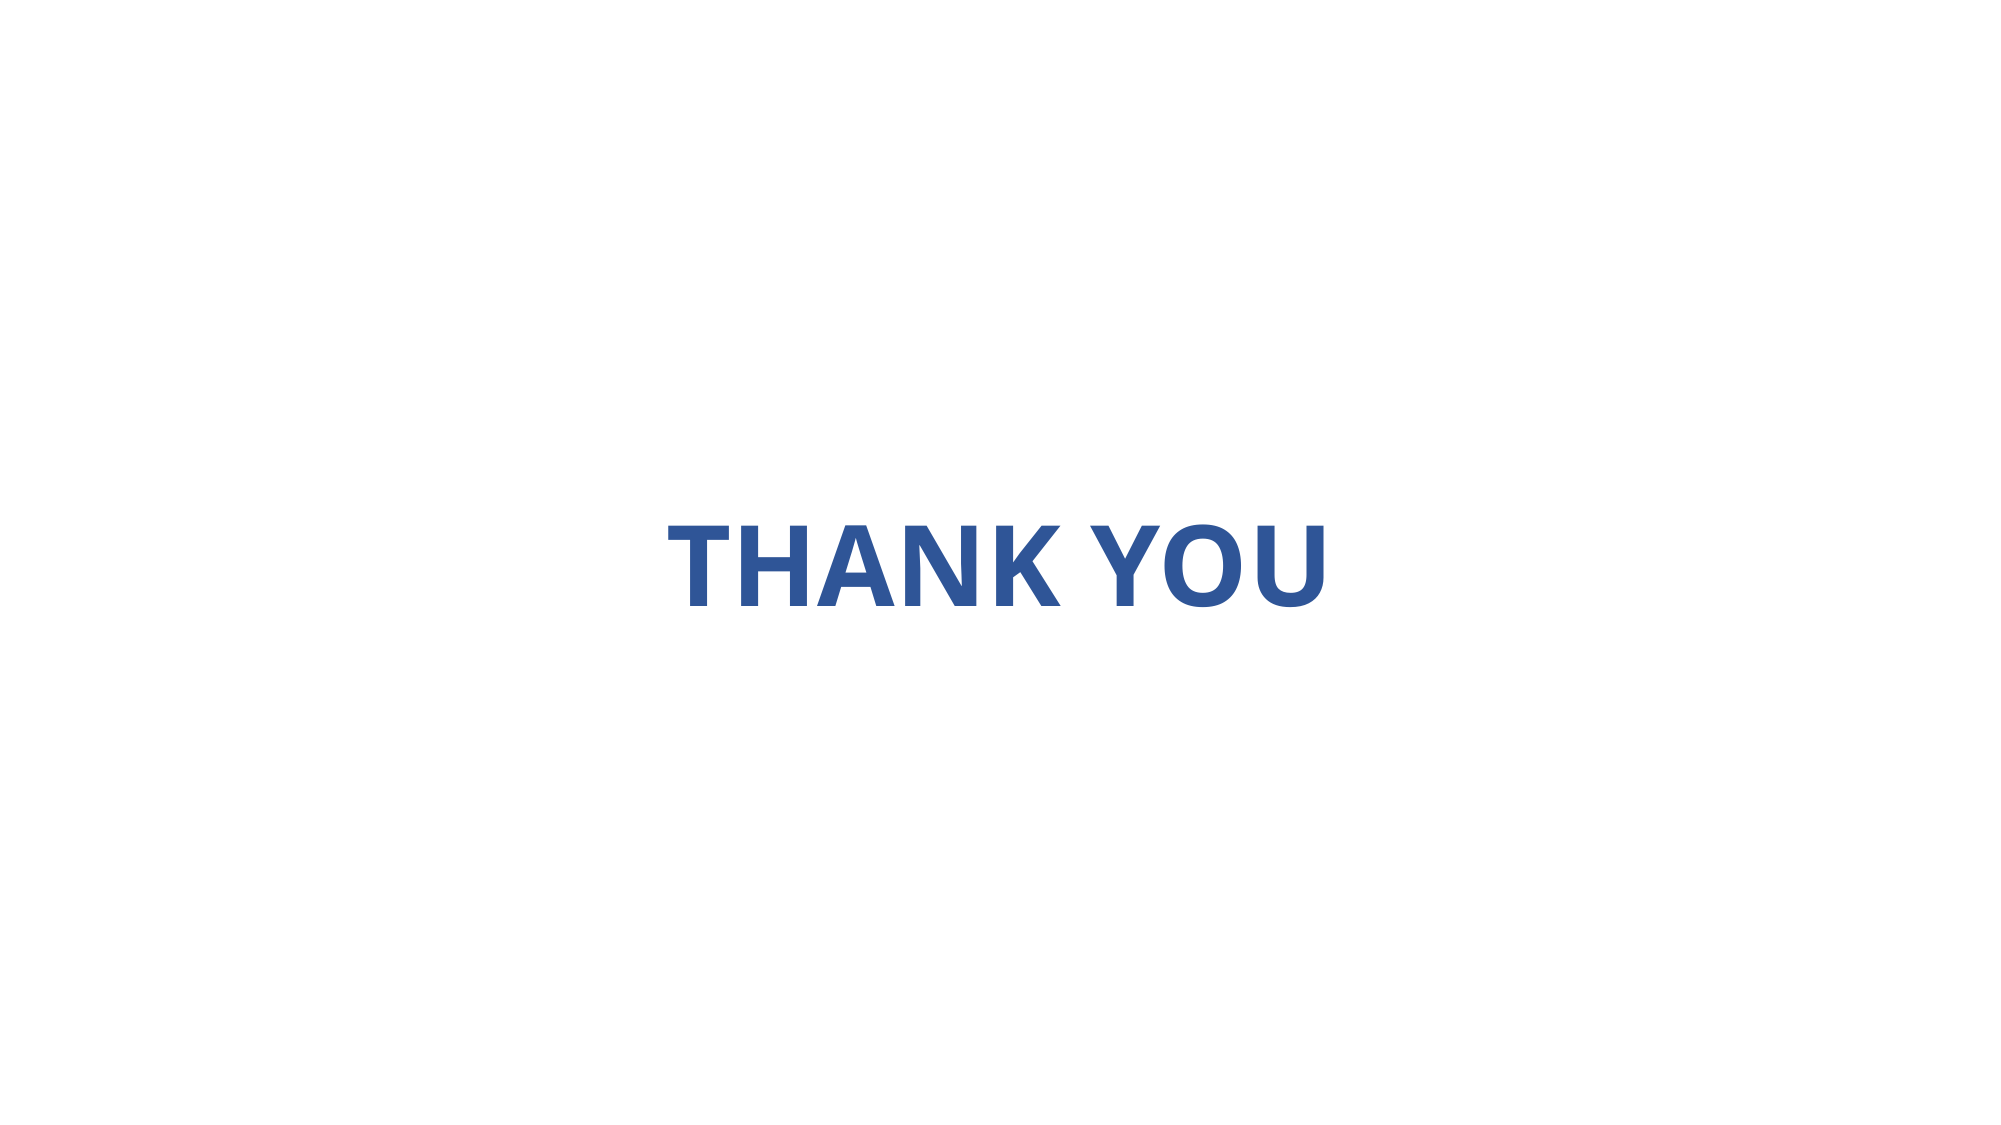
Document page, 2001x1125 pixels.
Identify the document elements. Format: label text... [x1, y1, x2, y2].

text_box THANK YOU [392, 486, 1608, 637]
